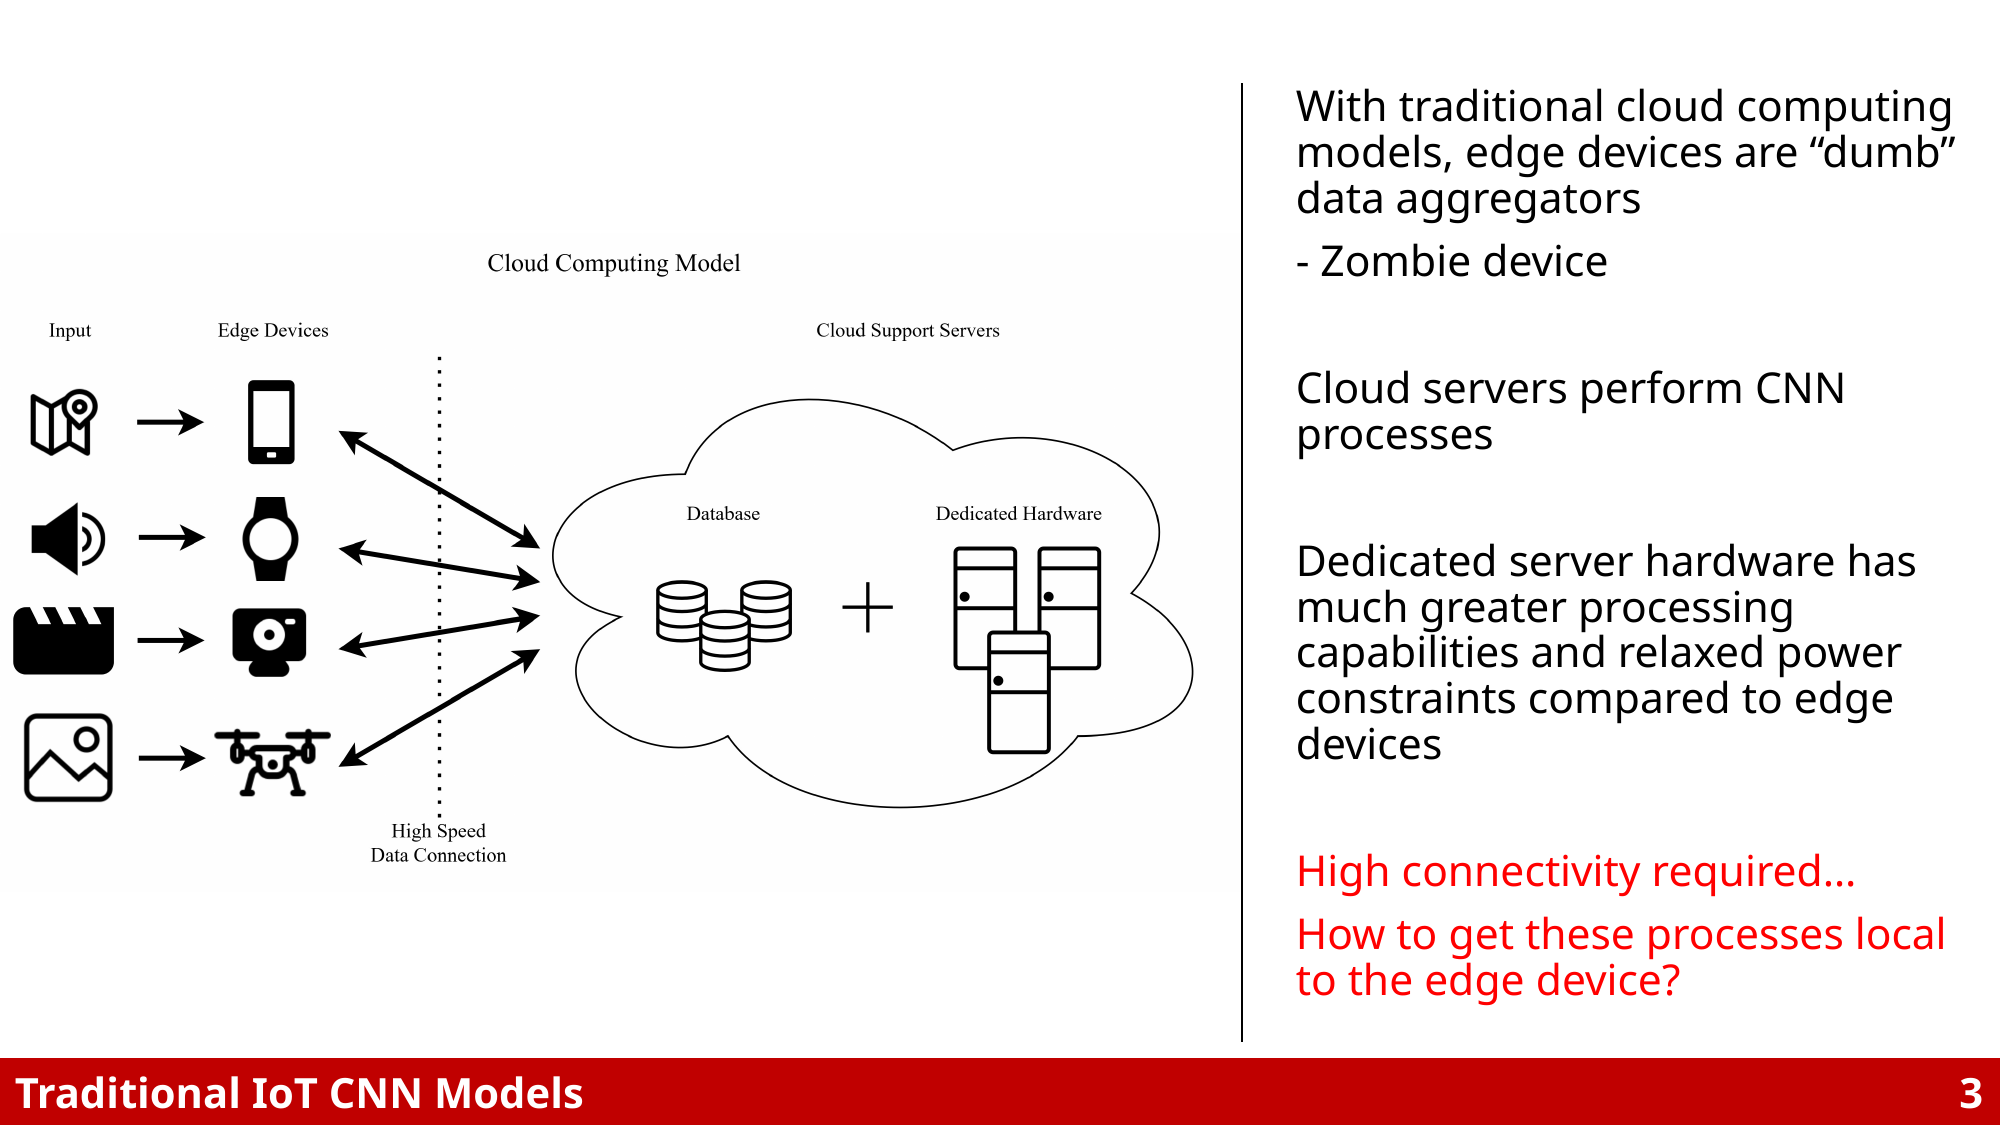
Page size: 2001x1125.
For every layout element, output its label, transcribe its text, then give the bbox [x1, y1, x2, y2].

text_box 3 [1942, 1059, 2000, 1125]
picture [0, 233, 1242, 892]
text_box [0, 1058, 2000, 1125]
list With traditional cloud computing models, edge devices are “dumb” data aggregators - Zombie device Cloud servers perform CNN processes Dedicated server hardware has much greater processing capabilities and relaxed power constraints compared to edge devices High connectivity required… How to get these processes local to the edge device? [1280, 77, 1972, 1048]
text_box Traditional IoT CNN Models [0, 1059, 619, 1125]
